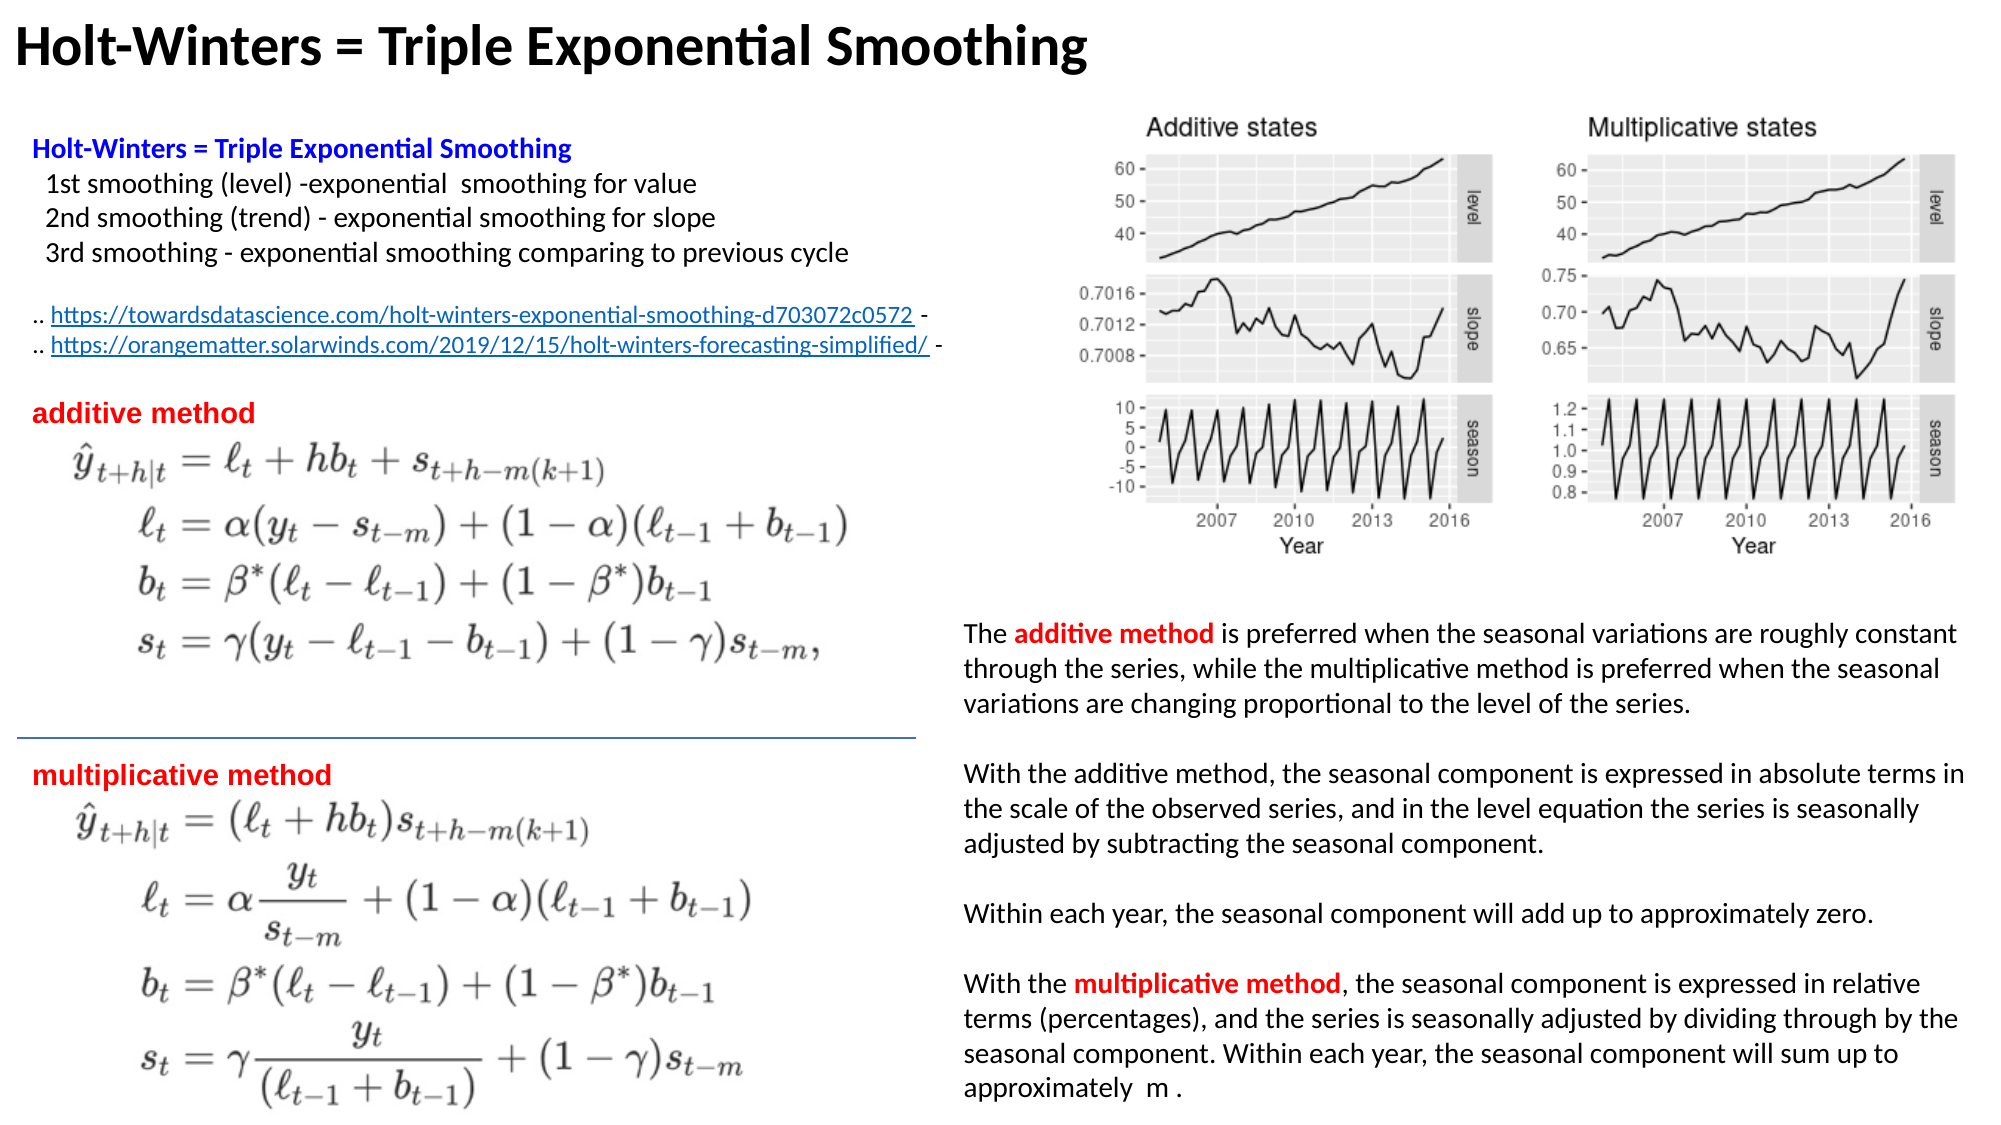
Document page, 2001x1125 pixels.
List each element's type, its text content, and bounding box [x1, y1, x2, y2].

picture [1041, 107, 1966, 570]
text_box additive method [17, 386, 383, 437]
picture [59, 781, 767, 1125]
text_box The additive method is preferred when the seasonal variations are roughly constant through the series, while the multiplicative method is preferred when the seasonal variations are changing proportional to the level of the series. With the additive method, the seasonal component is expressed in absolute terms in the scale of the observed series, and in the level equation the series is seasonally adjusted by subtracting the seasonal component. Within each year, the seasonal component will add up to approximately zero. With the multiplicative method, the seasonal component is expressed in relative terms (percentages), and the series is seasonally adjusted by dividing through by the seasonal component. Within each year, the seasonal component will sum up to approximately m . [948, 606, 1984, 1112]
text_box multiplicative method [17, 749, 383, 799]
text_box Holt-Winters = Triple Exponential Smoothing 1st smoothing (level) -exponential smoothing for value 2nd smoothing (trend) - exponential smoothing for slope 3rd smoothing - exponential smoothing comparing to previous cycle .. https://towardsdatascience.com/holt-winters-exponential-smoothing-d703072c0572 - .. https://orangematter.solarwinds.com/2019/12/15/holt-winters-forecasting-simplified/ - [17, 121, 984, 387]
picture [59, 417, 858, 679]
text_box Holt-Winters = Triple Exponential Smoothing [0, 0, 1147, 85]
